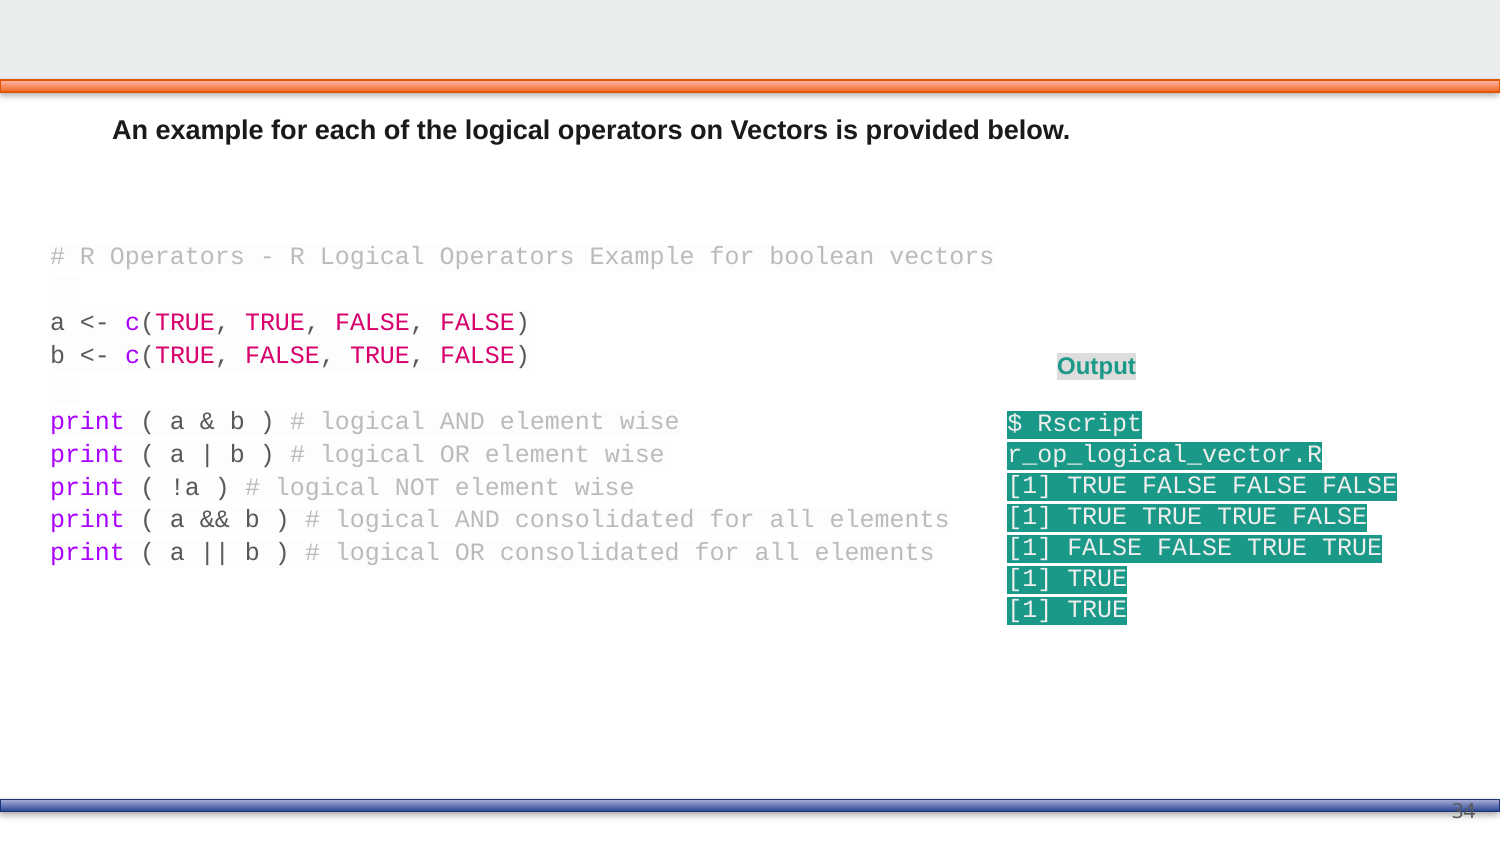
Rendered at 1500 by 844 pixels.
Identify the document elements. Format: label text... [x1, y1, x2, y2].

title An example for each of the logical operators on Vectors is provided below. [71, 81, 1333, 169]
list # R Operators - R Logical Operators Example for boolean vectors a <- c(TRUE, TRUE, FALSE, FALSE) b <- c(TRUE, FALSE, TRUE, FALSE) print ( a & b ) # logical AND element wise print ( a | b ) # logical OR element wise print ( !a ) # logical NOT element wise print ( a && b ) # logical AND consolidated for all elements print ( a || b ) # logical OR consolidated for all elements [35, 221, 1433, 780]
text_box Output [996, 321, 1489, 395]
slide_number 34 [1400, 779, 1491, 844]
table_header $ Rscript r_op_logical_vector.R [1] TRUE FALSE FALSE FALSE [1] TRUE TRUE TRUE FALSE [1] FALSE FALSE TRUE TRUE [1] TRUE [1] TRUE [947, 337, 1500, 697]
